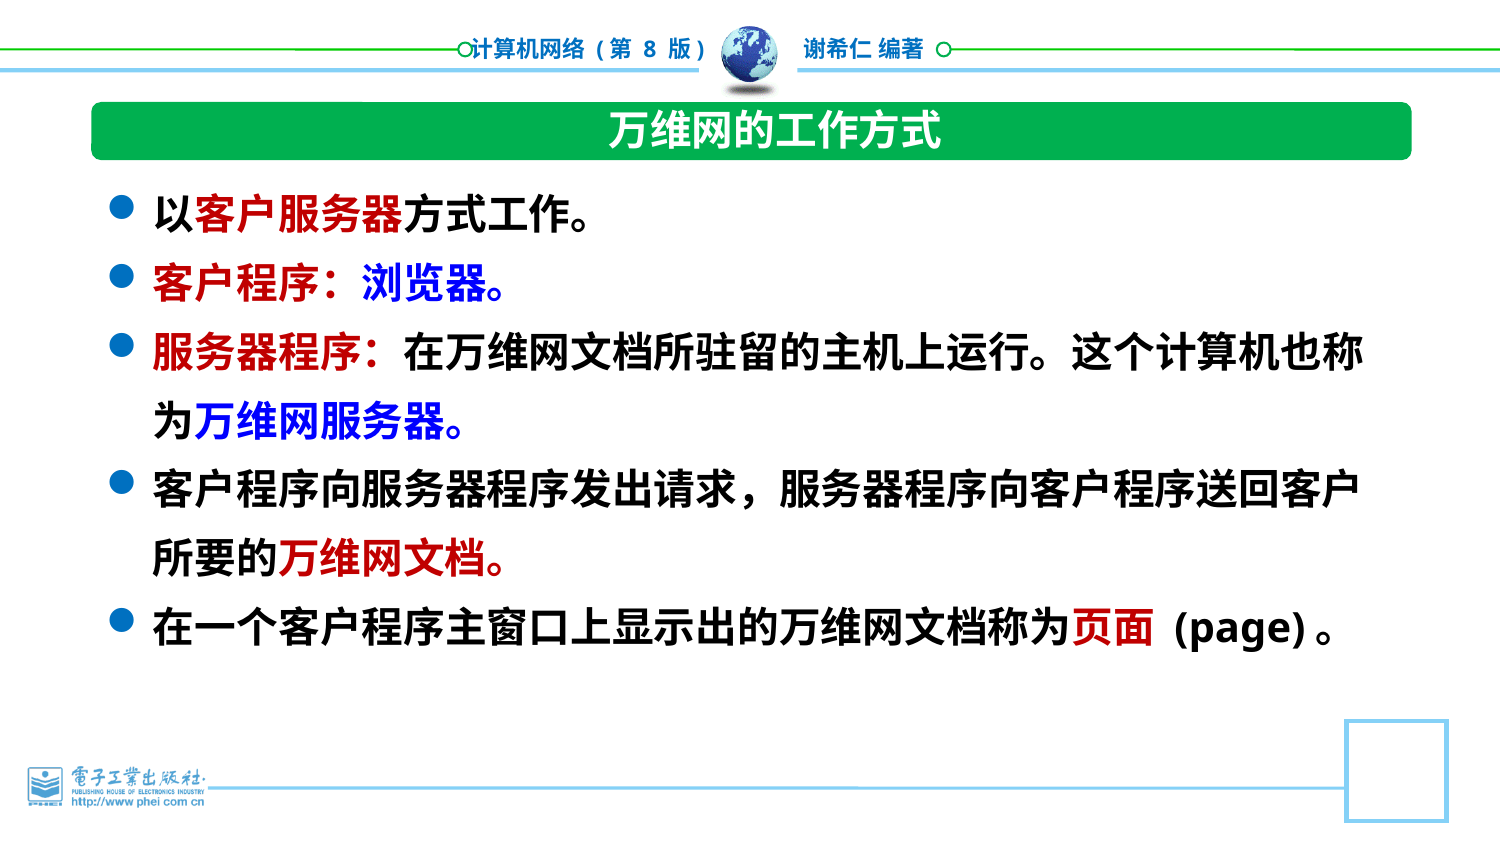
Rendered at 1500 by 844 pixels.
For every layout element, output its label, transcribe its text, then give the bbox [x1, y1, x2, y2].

text_box 以客户服务器方式工作。 客户程序：浏览器。 服务器程序：在万维网文档所驻留的主机上运行。这个计算机也称为万维网服务器。 客户程序向服务器程序发出请求，服务器程序向客户程序送回客户所要的万维网文档。 在一个客户程序主窗口上显示出的万维网文档称为页面 (page)。 [91, 161, 1412, 658]
picture [23, 764, 208, 809]
text_box [958, 102, 1412, 161]
picture [719, 24, 779, 96]
text_box [91, 101, 545, 161]
text_box 万维网的工作方式 [545, 96, 958, 161]
